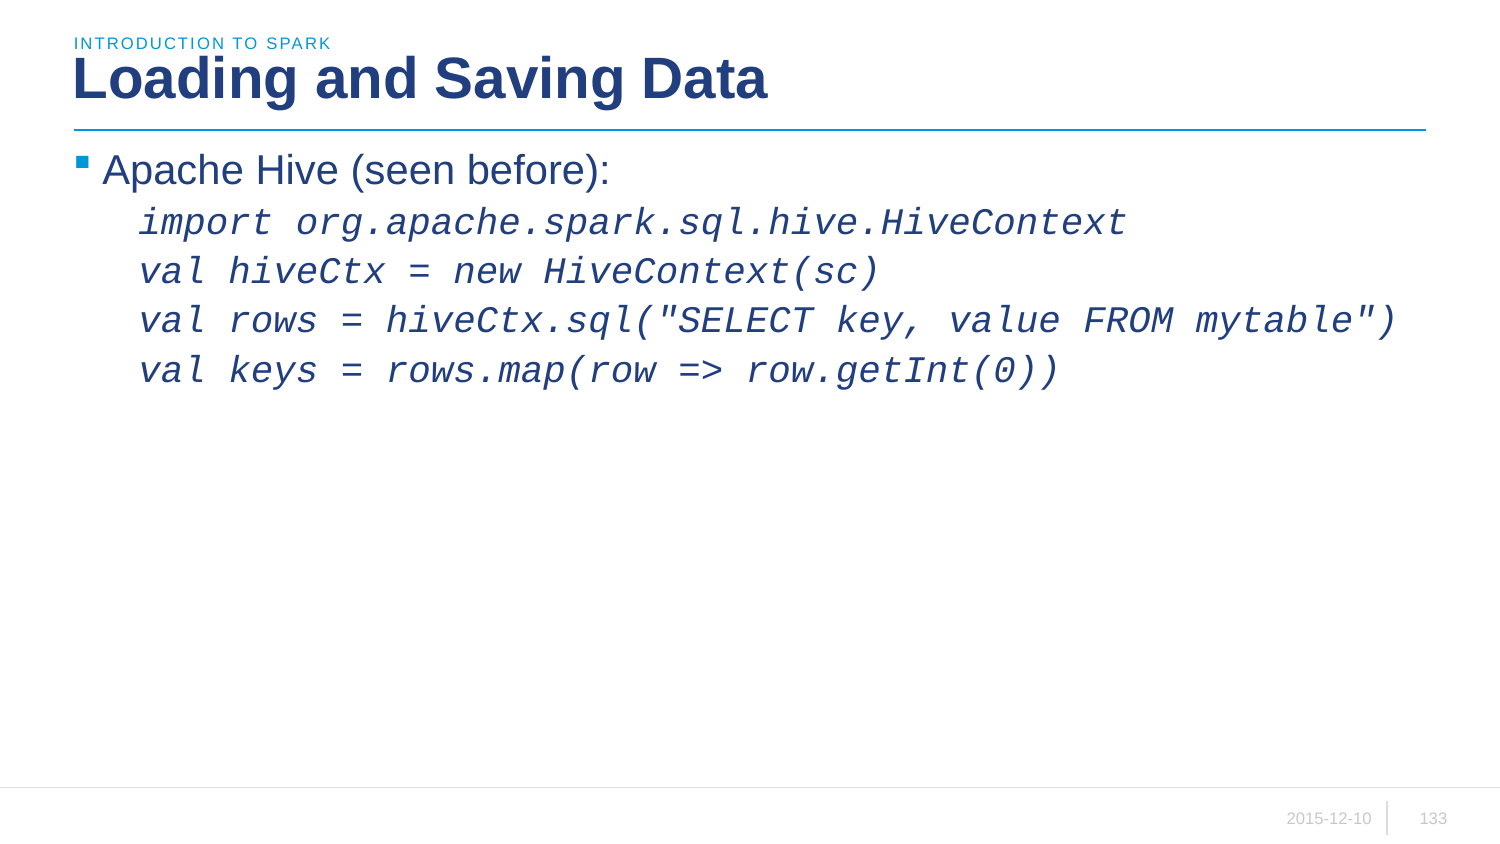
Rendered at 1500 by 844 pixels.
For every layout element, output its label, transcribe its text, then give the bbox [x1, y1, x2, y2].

list introduction to sparK [73, 32, 1172, 53]
title Loading and Saving Data [72, 75, 1171, 112]
list Apache Hive (seen before): import org.apache.spark.sql.hive.HiveContext val hiveCtx = new HiveContext(sc) val rows = hiveCtx.sql("SELECT key, value FROM mytable") val keys = rows.map(row => row.getInt(0)) [72, 142, 1424, 780]
